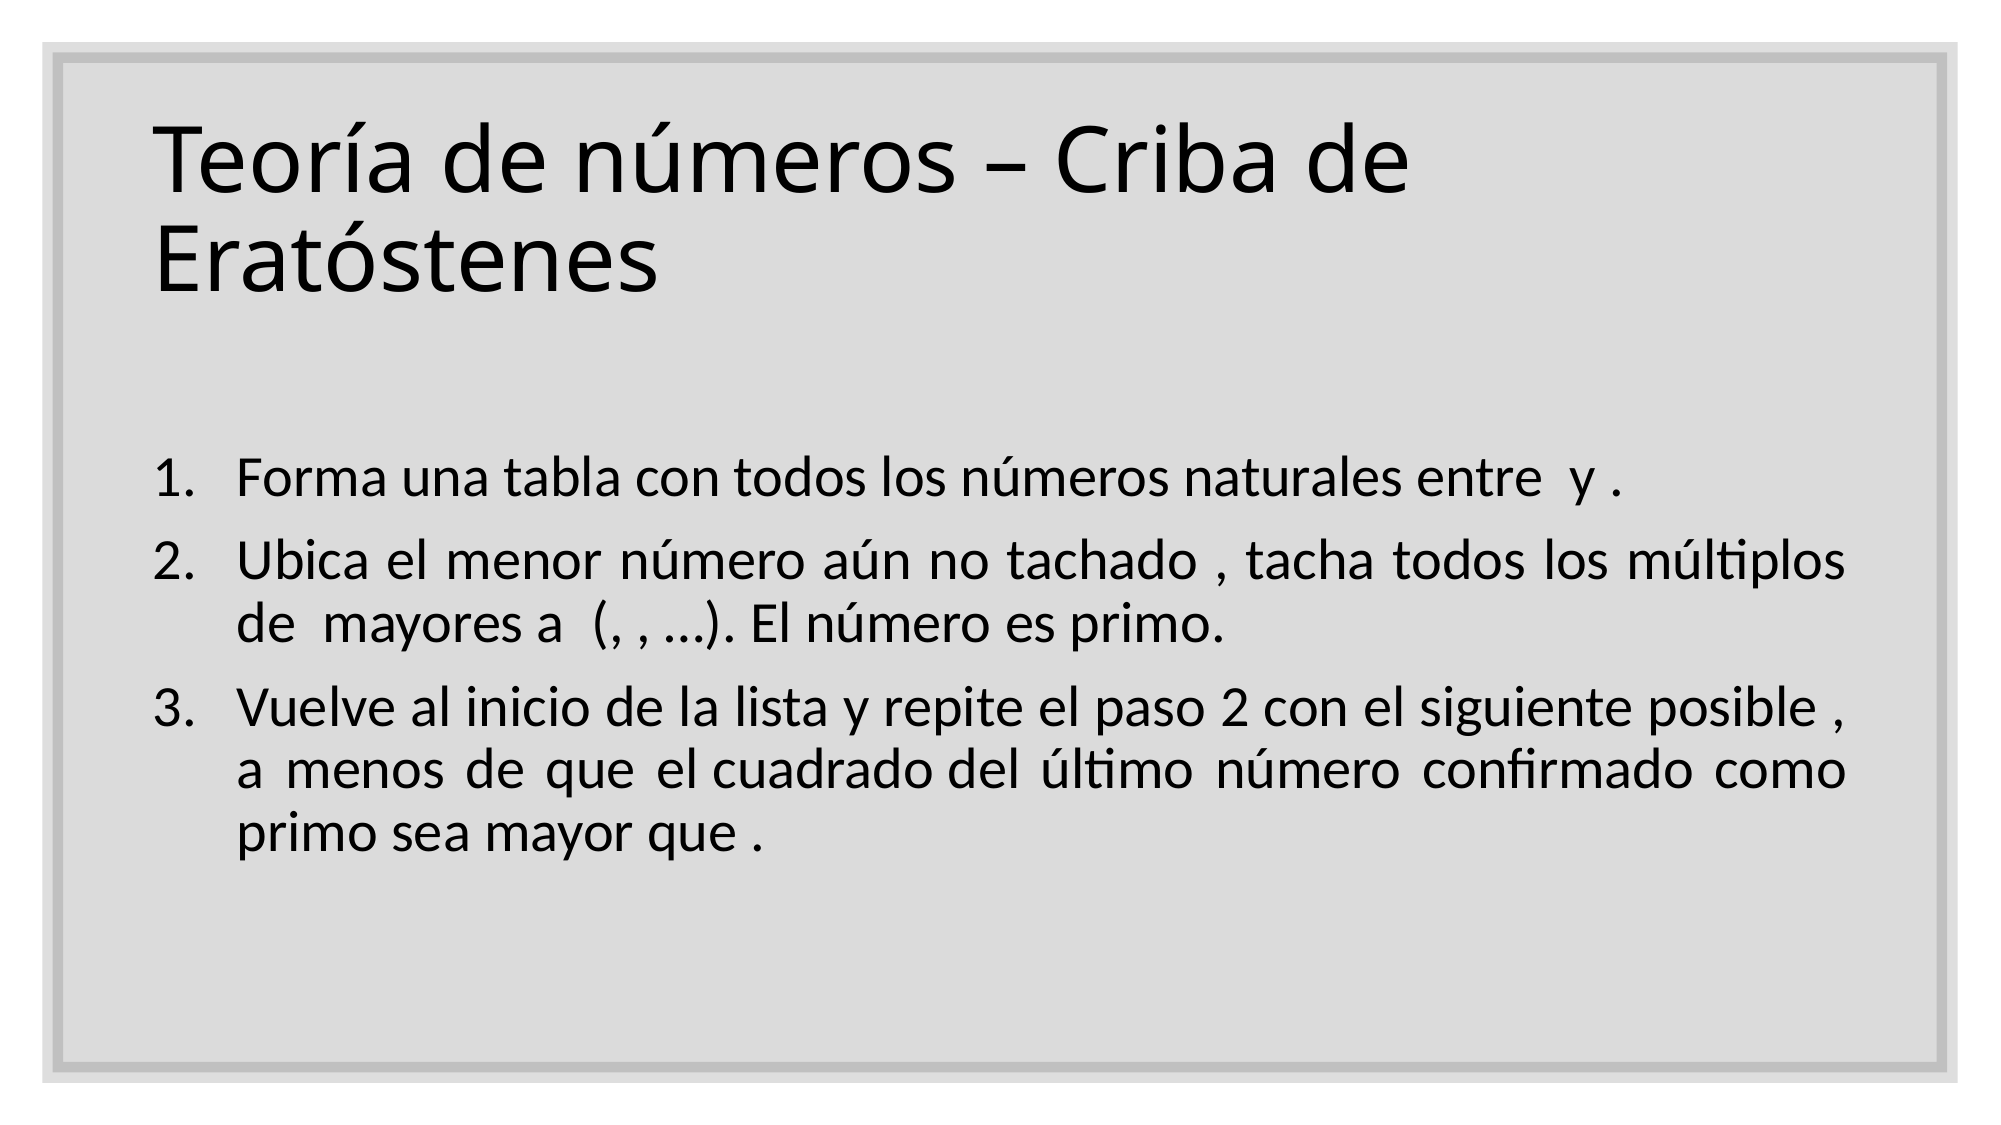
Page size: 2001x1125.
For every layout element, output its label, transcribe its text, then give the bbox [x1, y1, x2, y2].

text_box [52, 51, 1948, 1073]
title Teoría de números – Criba de Eratóstenes [137, 103, 1863, 322]
